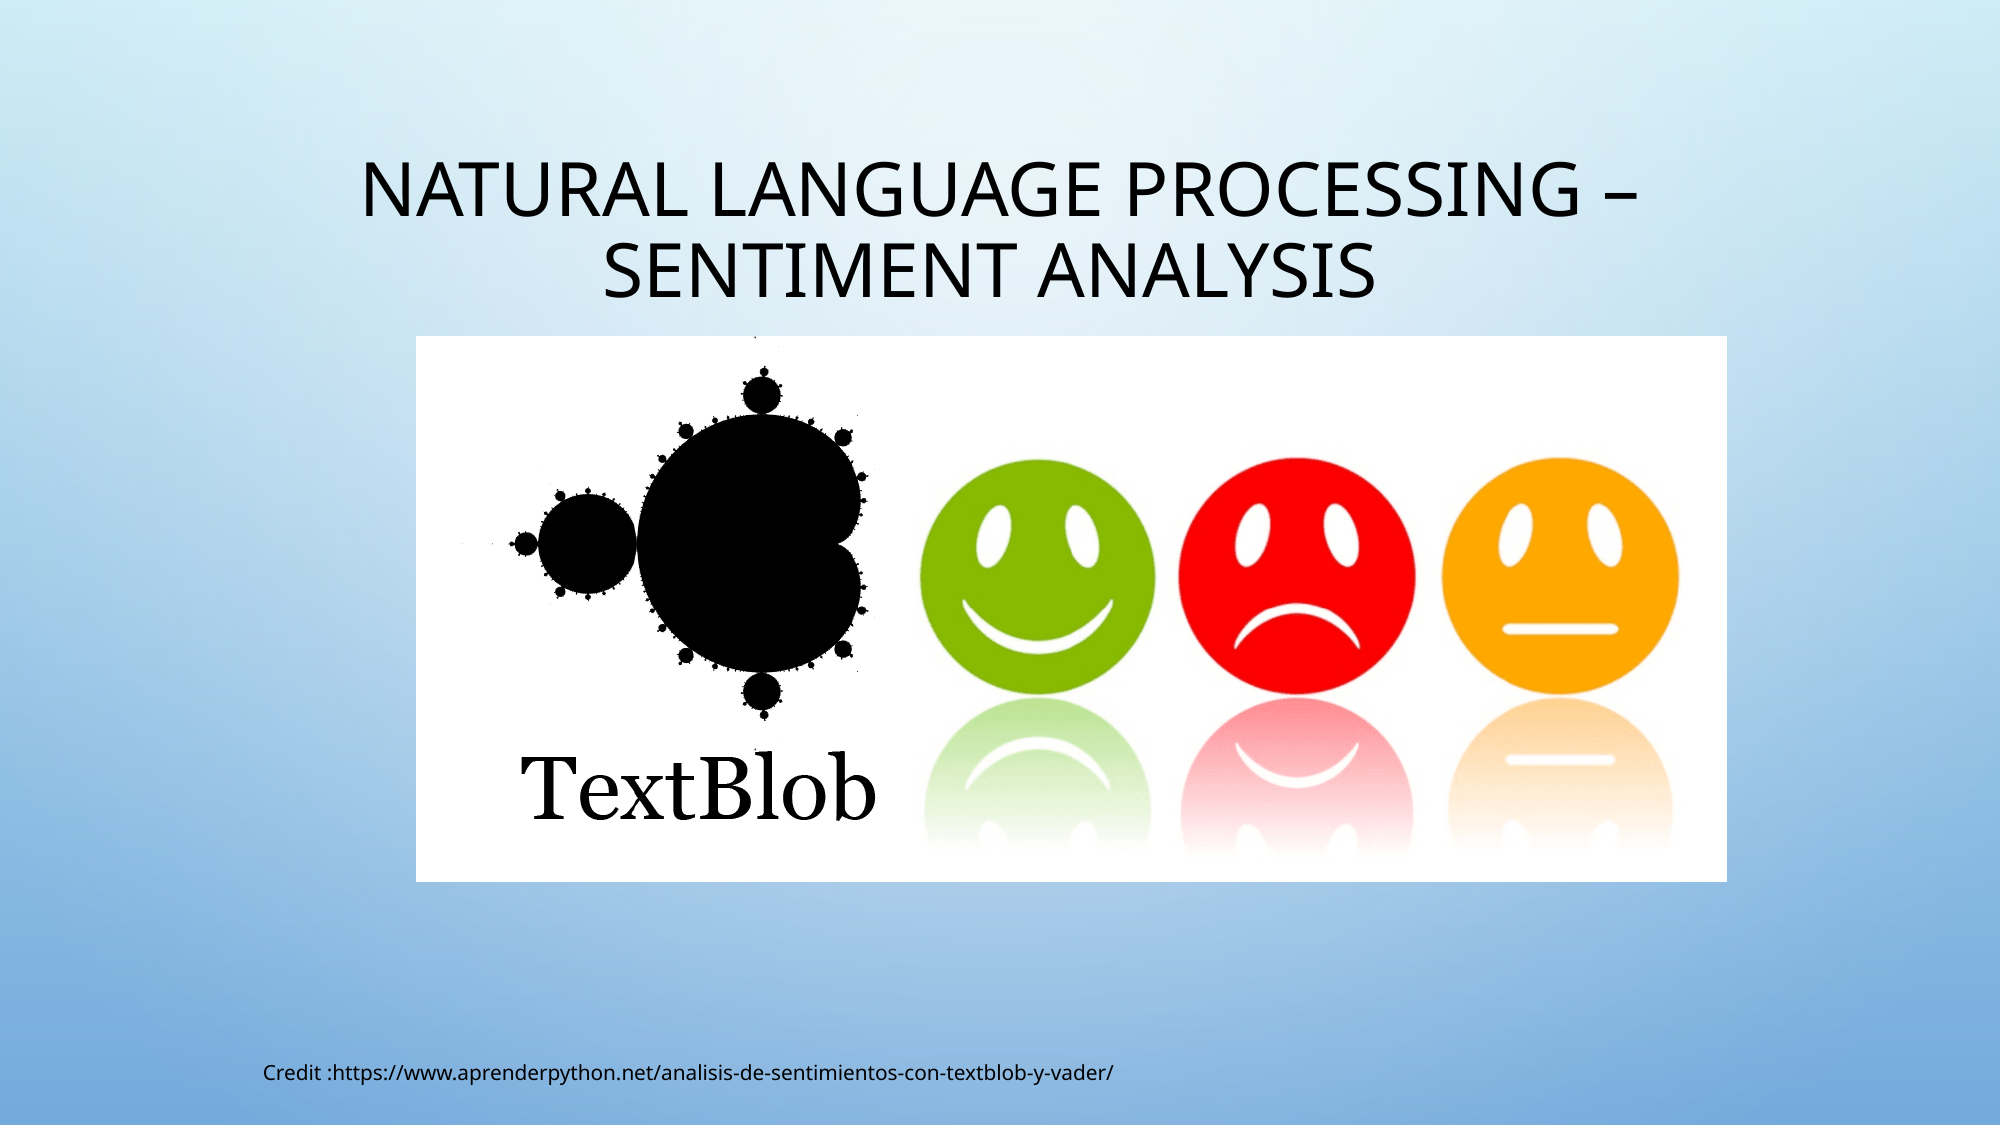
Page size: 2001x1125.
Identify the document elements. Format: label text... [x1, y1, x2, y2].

title Natural Language Processing – Sentiment Analysis [149, 101, 1851, 364]
picture [416, 336, 1727, 882]
text_box Credit :https://www.aprenderpython.net/analisis-de-sentimientos-con-textblob-y-vader/ [248, 1052, 1230, 1093]
